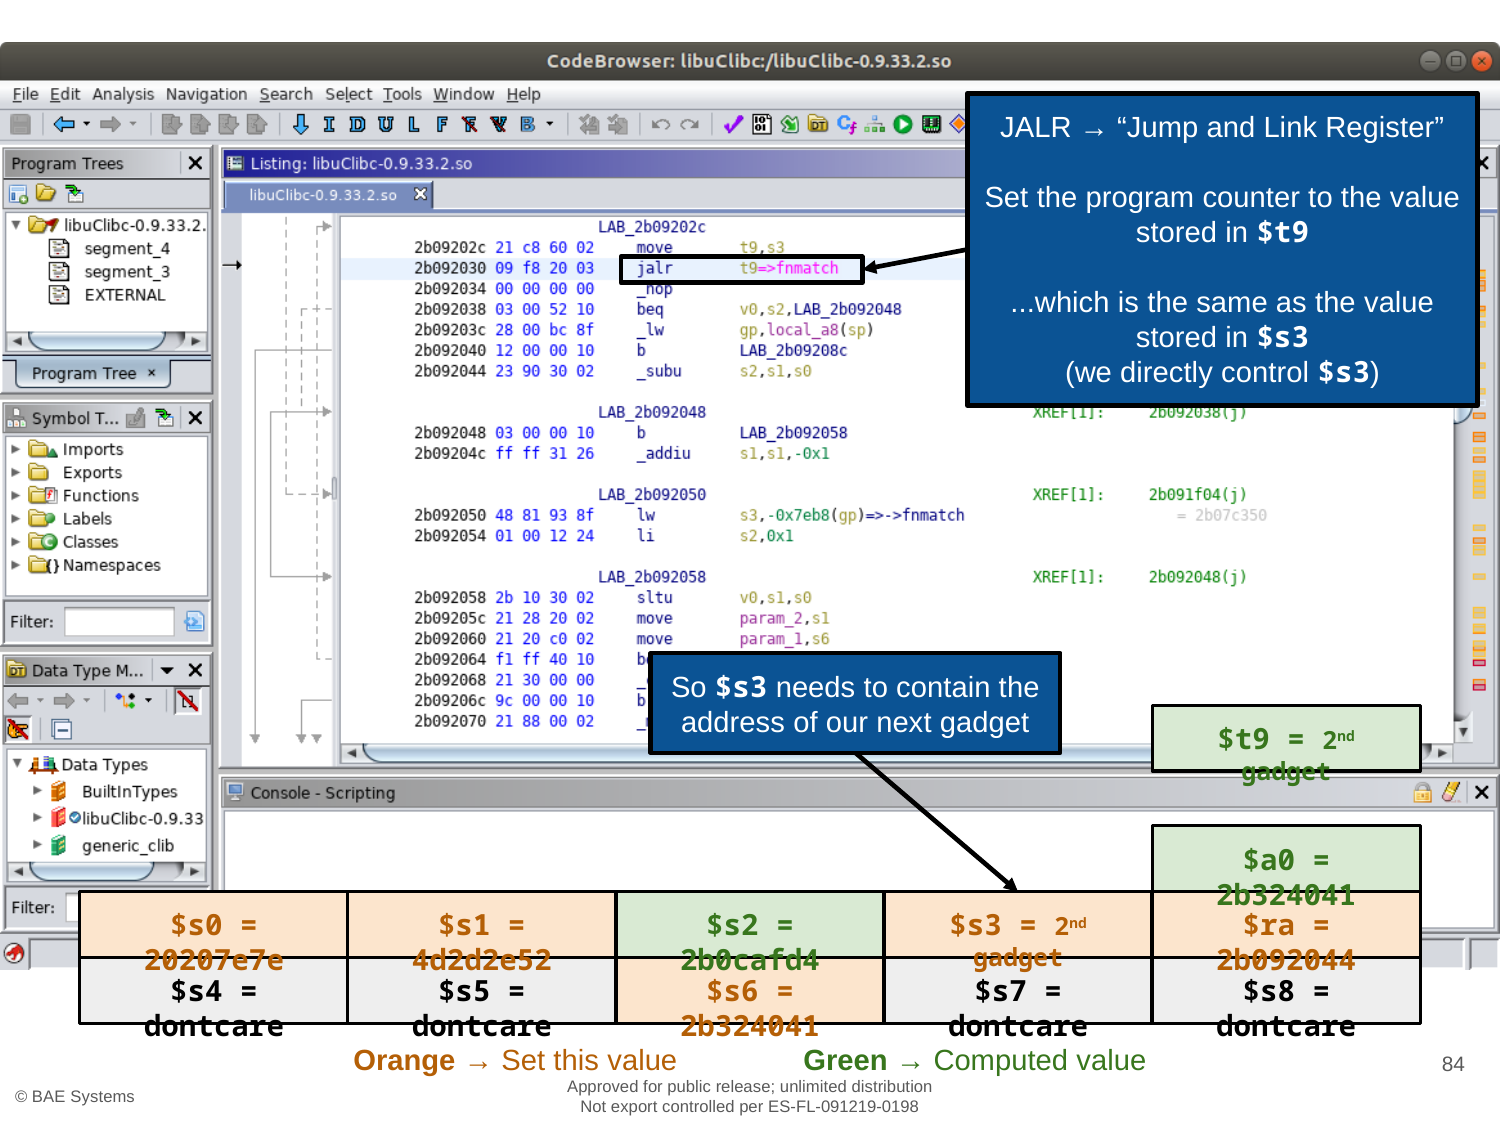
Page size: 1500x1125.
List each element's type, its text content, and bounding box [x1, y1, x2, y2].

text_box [79, 825, 1421, 1024]
slide_number 84 [1389, 1019, 1480, 1106]
picture [0, 41, 1500, 970]
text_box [862, 249, 968, 270]
text_box Orange → Set this value Green → Computed value [328, 1032, 1172, 1095]
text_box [855, 752, 1019, 892]
